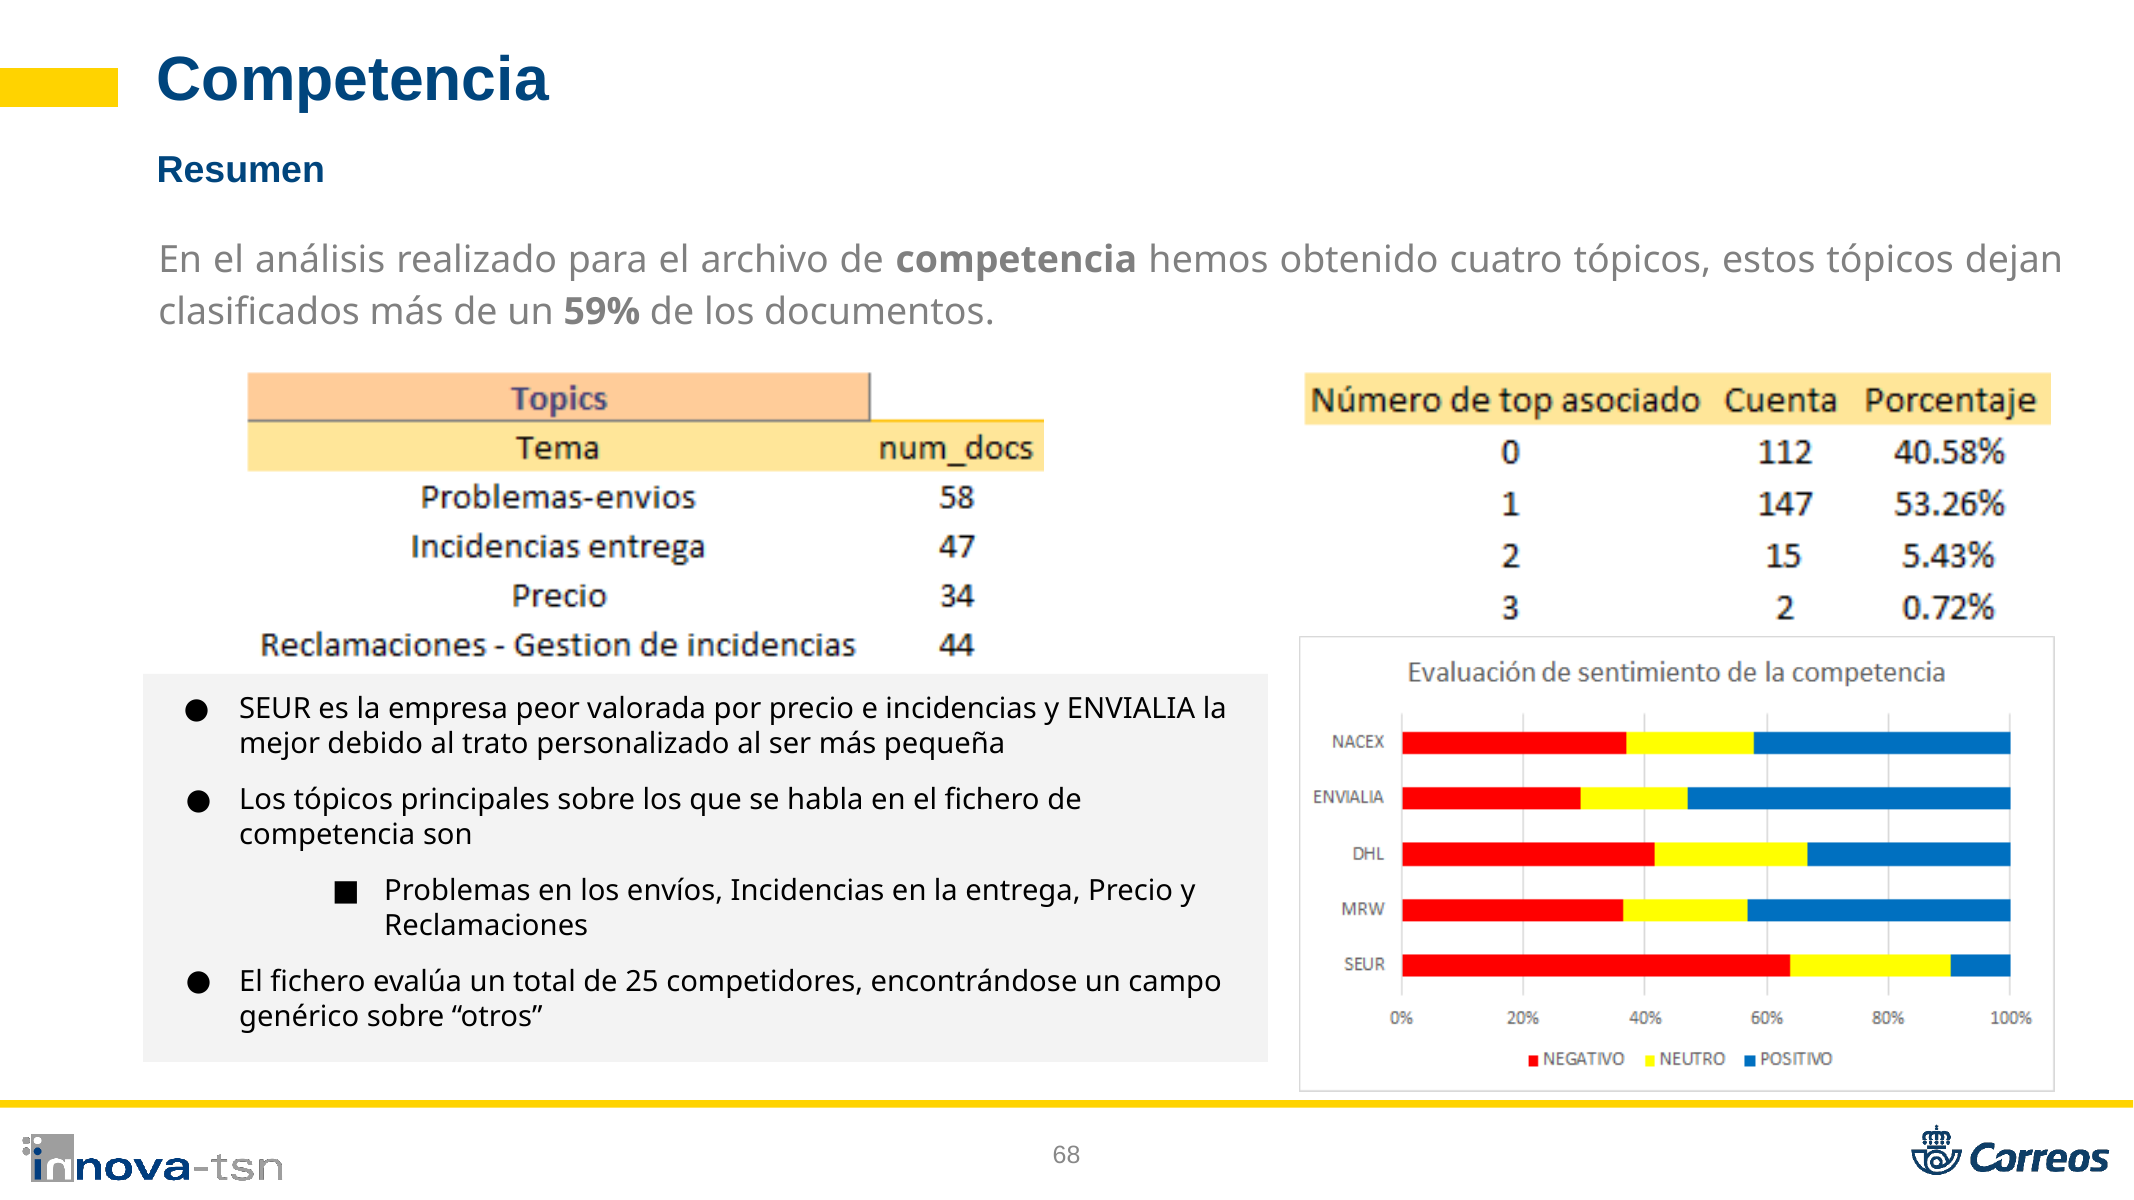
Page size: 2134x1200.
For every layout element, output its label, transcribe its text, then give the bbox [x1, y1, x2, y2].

title Resumen [141, 147, 2080, 193]
text_box En el análisis realizado para el archivo de competencia hemos obtenido cuatro tópicos, estos tópicos dejan clasificados más de un 59% de los documentos. [143, 208, 2080, 347]
slide_number 68 [1020, 1107, 1113, 1200]
text_box SEUR es la empresa peor valorada por precio e incidencias y ENVIALIA la mejor debido al trato personalizado al ser más pequeña Los tópicos principales sobre los que se habla en el fichero de competencia son Problemas en los envíos, Incidencias en la entrega, Precio y Reclamaciones El fichero evalúa un total de 25 competidores, encontrándose un campo genérico sobre “otros” [143, 673, 1268, 1062]
picture [1299, 636, 2055, 1092]
picture [1302, 371, 2051, 633]
picture [16, 1127, 287, 1188]
picture [1886, 1099, 2134, 1200]
picture [246, 371, 1044, 670]
subtitle Competencia [141, 42, 2080, 118]
